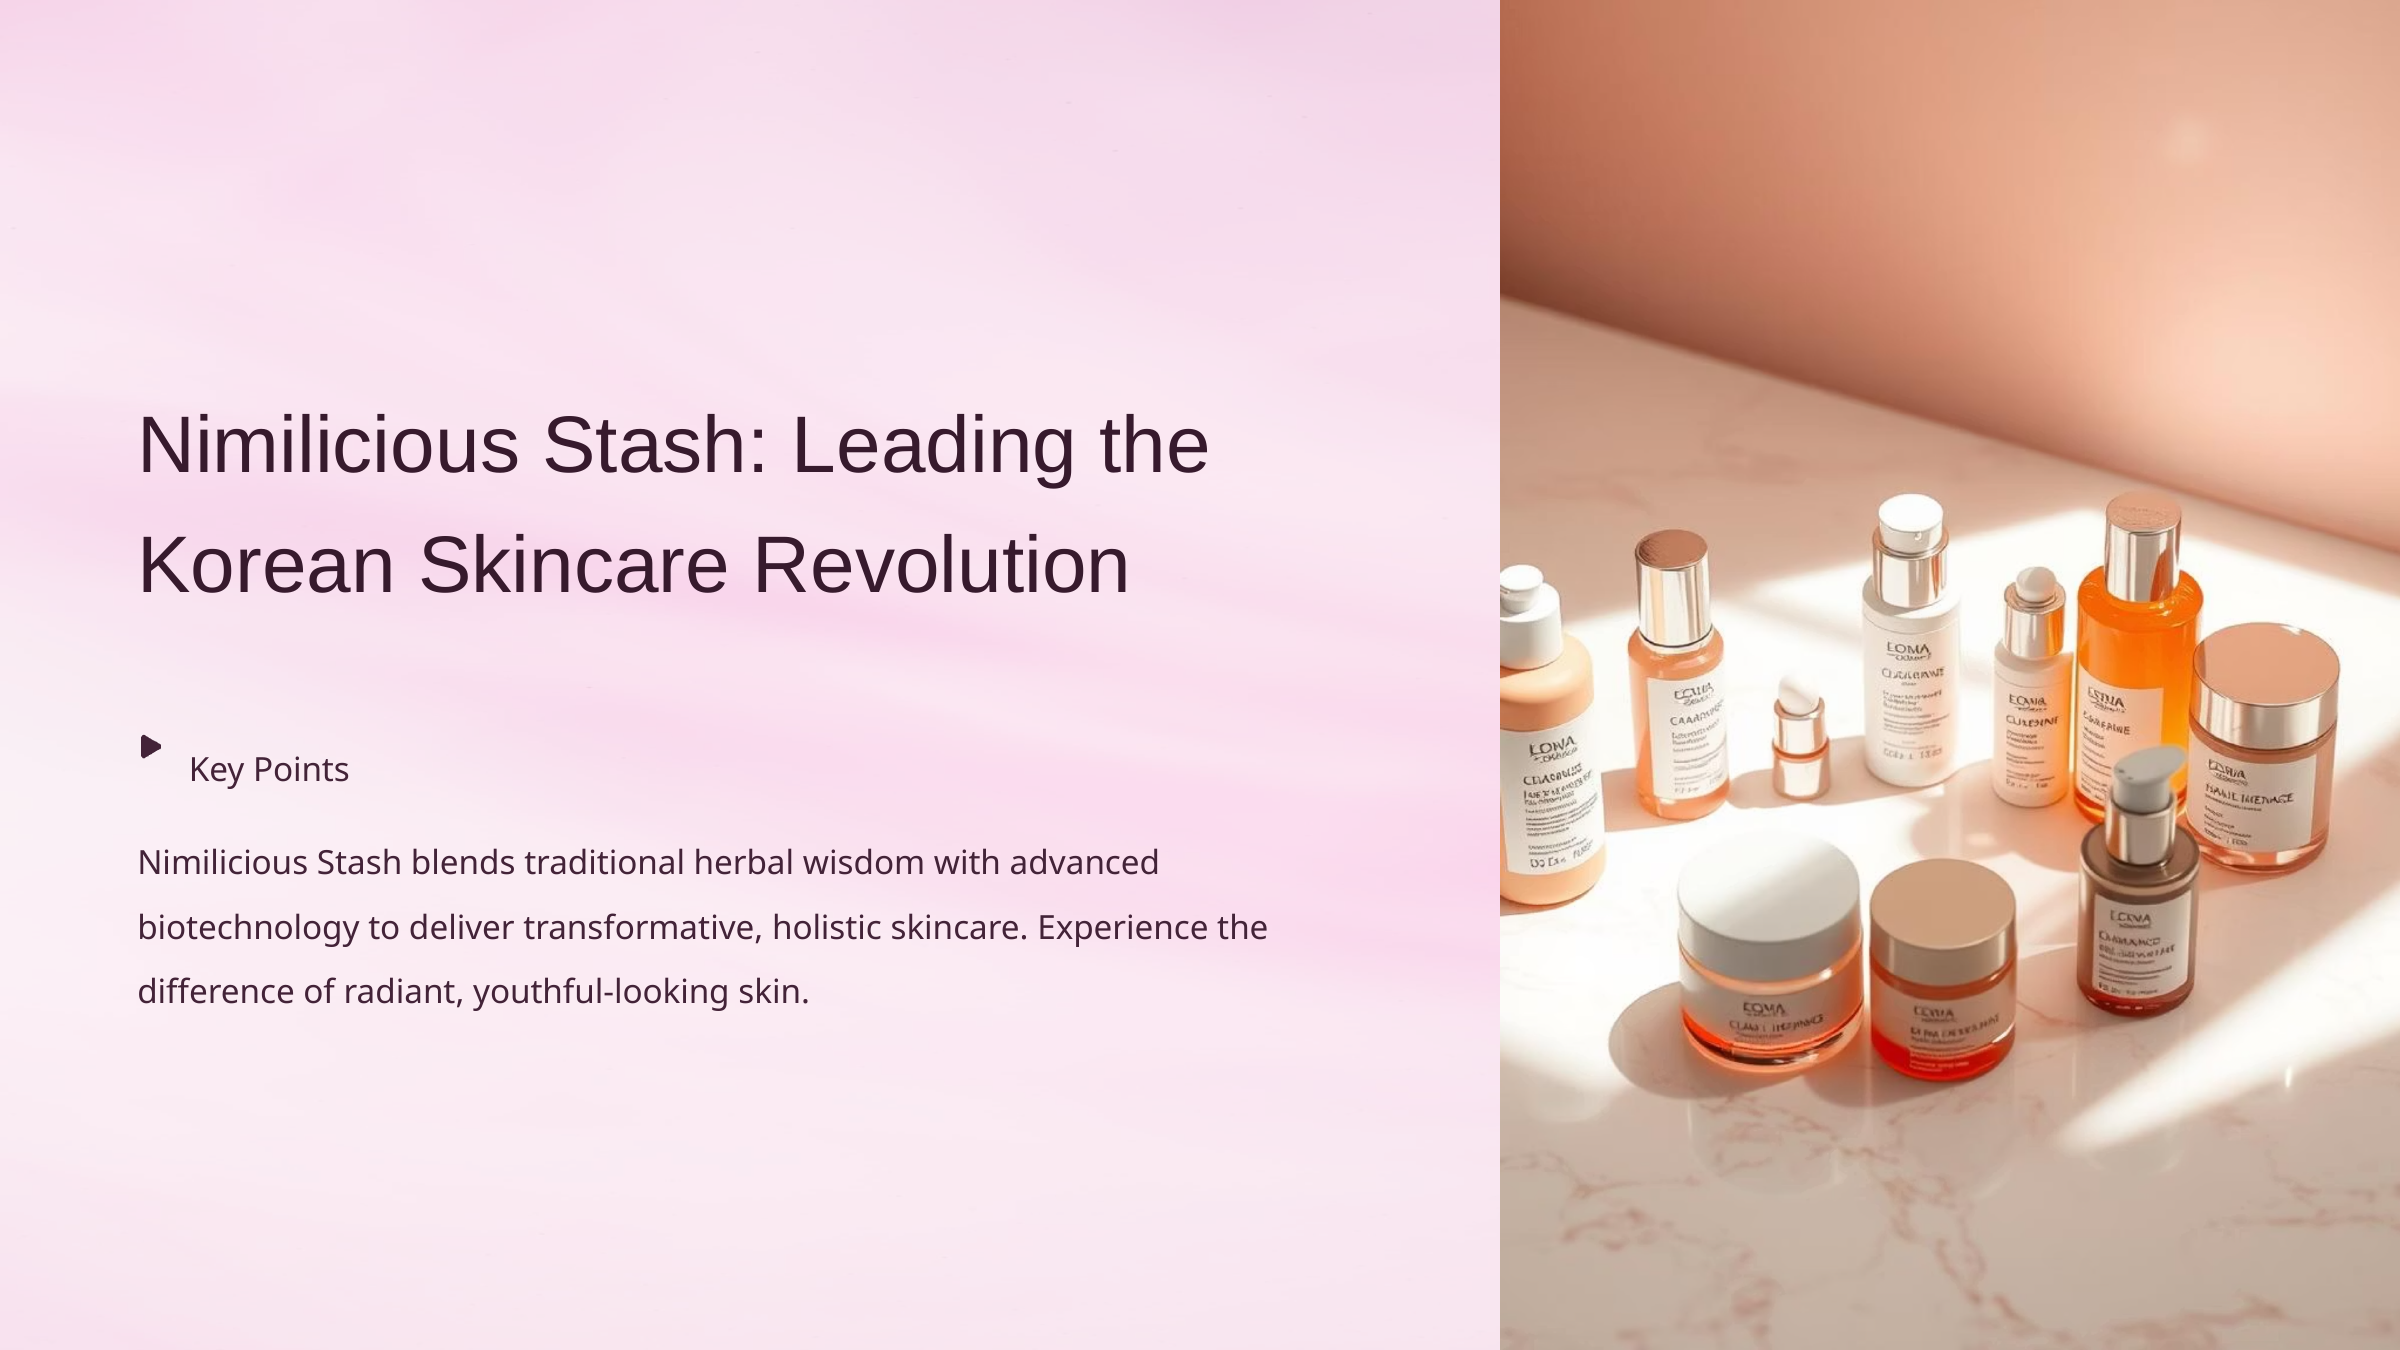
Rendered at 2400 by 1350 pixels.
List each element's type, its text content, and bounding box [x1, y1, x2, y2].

text_box Key Points [188, 723, 533, 778]
text_box Nimilicious Stash: Leading the Korean Skincare Revolution [137, 368, 1363, 672]
text_box Nimilicious Stash blends traditional herbal wisdom with advanced biotechnology to deliver transformative, holistic skincare. Experience the difference of radiant, youthful-looking skin. [137, 816, 1363, 982]
picture [141, 733, 162, 760]
picture [1499, 0, 2400, 1350]
